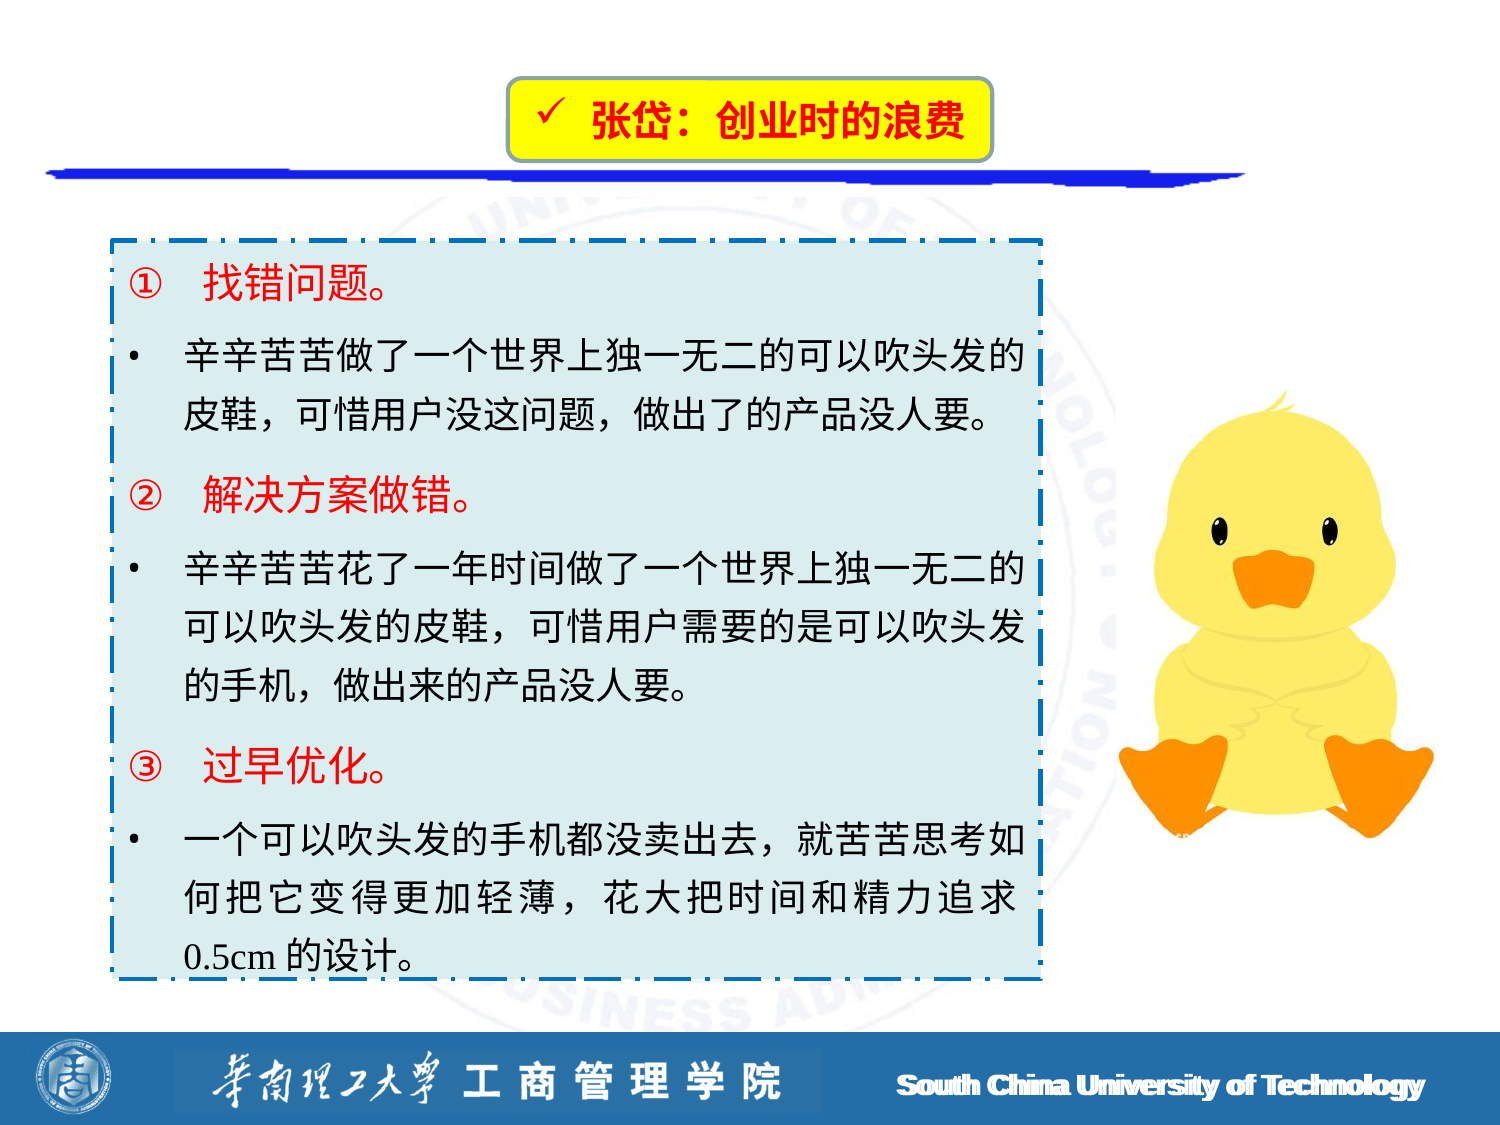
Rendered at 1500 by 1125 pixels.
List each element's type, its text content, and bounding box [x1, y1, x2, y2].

text_box 张岱：创业时的浪费 [505, 76, 995, 164]
picture [0, 105, 1500, 1125]
footer South China University of Technology [826, 1058, 1500, 1125]
list 找错问题。 辛辛苦苦做了一个世界上独一无二的可以吹头发的皮鞋，可惜用户没这问题，做出了的产品没人要。 解决方案做错。 辛辛苦苦花了一年时间做了一个世界上独一无二的可以吹头发的皮鞋，可惜用户需要的是可以吹头发的手机，做出来的产品没人要。 过早优化。 一个可以吹头发的手机都没卖出去，就苦苦思考如何把它变得更加轻薄，花大把时间和精力追求0.5cm的设计。 [112, 240, 1041, 979]
